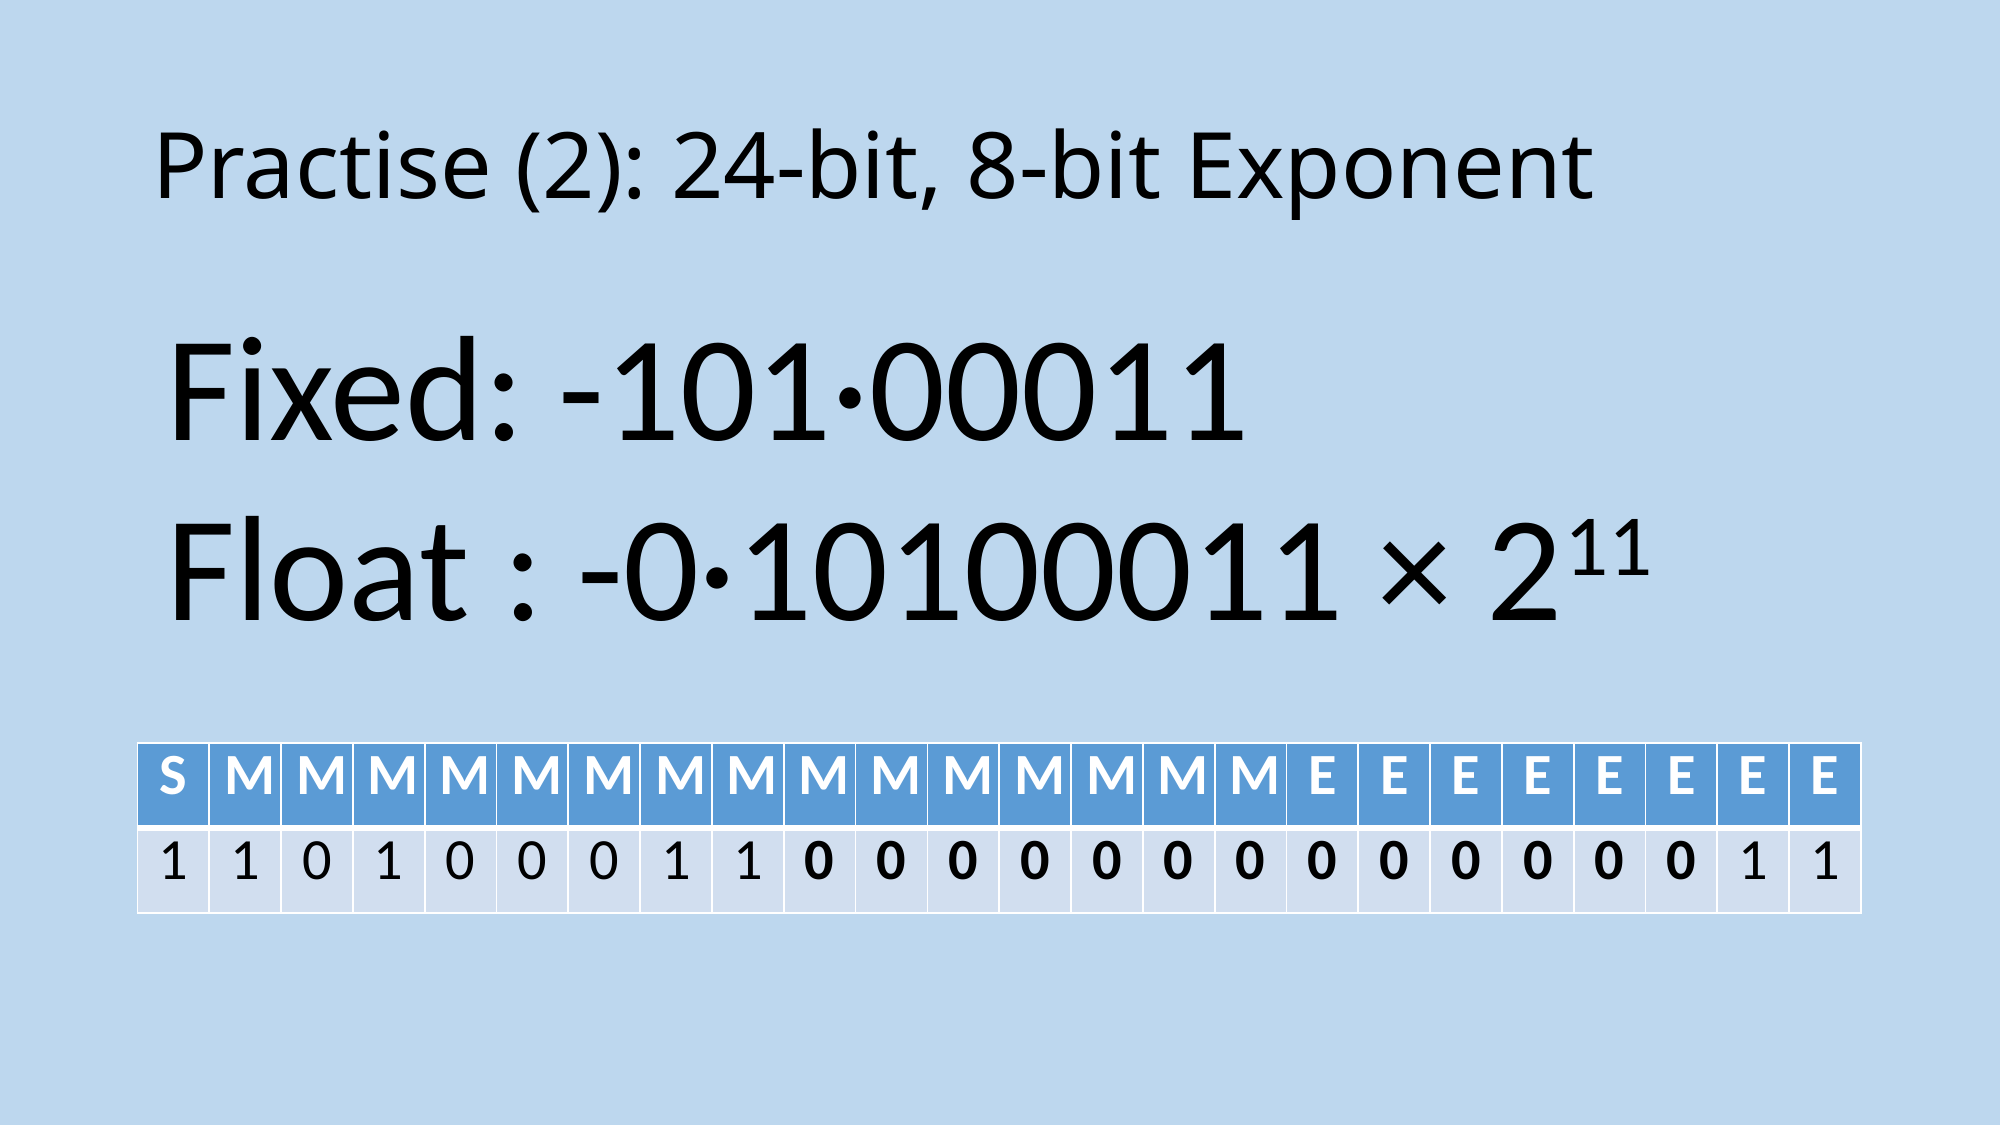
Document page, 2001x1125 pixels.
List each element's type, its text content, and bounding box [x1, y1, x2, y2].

table_header E [1359, 744, 1429, 825]
table_cell 0 [1503, 831, 1573, 912]
table_cell 0 [928, 831, 998, 912]
table_cell 1 [138, 831, 208, 912]
table_header E [1646, 744, 1716, 825]
table_cell 0 [569, 831, 639, 912]
table_cell 1 [354, 831, 424, 912]
table_header E [1431, 744, 1501, 825]
table_header M [282, 744, 352, 825]
table_cell 0 [1287, 831, 1357, 912]
table_cell 0 [1000, 831, 1070, 912]
table_header E [1718, 744, 1788, 825]
table_header E [1790, 744, 1860, 825]
table_header E [1287, 744, 1357, 825]
table_header M [497, 744, 567, 825]
table_cell 0 [1216, 831, 1286, 912]
table_cell 0 [1575, 831, 1645, 912]
table_cell 0 [1431, 831, 1501, 912]
table_header M [1072, 744, 1142, 825]
table_cell 0 [1646, 831, 1716, 912]
table_cell 0 [1359, 831, 1429, 912]
table_header M [713, 744, 783, 825]
table_header M [426, 744, 496, 825]
table_cell 1 [1790, 831, 1860, 912]
table_header E [1503, 744, 1573, 825]
table_header M [785, 744, 855, 825]
table_cell 0 [497, 831, 567, 912]
title Practise (2): 24-bit, 8-bit Exponent [137, 59, 1863, 278]
table_header M [354, 744, 424, 825]
table_header E [1575, 744, 1645, 825]
table_cell 0 [785, 831, 855, 912]
table_header M [210, 744, 280, 825]
table_header M [1144, 744, 1214, 825]
table_cell 0 [1072, 831, 1142, 912]
table_header M [1216, 744, 1286, 825]
table_cell 1 [1718, 831, 1788, 912]
table_cell 0 [1144, 831, 1214, 912]
table_cell 0 [856, 831, 927, 912]
table_cell 1 [641, 831, 711, 912]
table_cell 0 [282, 831, 352, 912]
table_cell 0 [426, 831, 496, 912]
table_header M [569, 744, 639, 825]
table_cell 1 [713, 831, 783, 912]
table_header M [856, 744, 927, 825]
table_cell 1 [210, 831, 280, 912]
table_header S [138, 744, 208, 825]
text_box Fixed: -101·00011 Float : -0·10100011 × 211 [151, 283, 1668, 659]
table_header M [1000, 744, 1070, 825]
table_header M [641, 744, 711, 825]
table_header M [928, 744, 998, 825]
